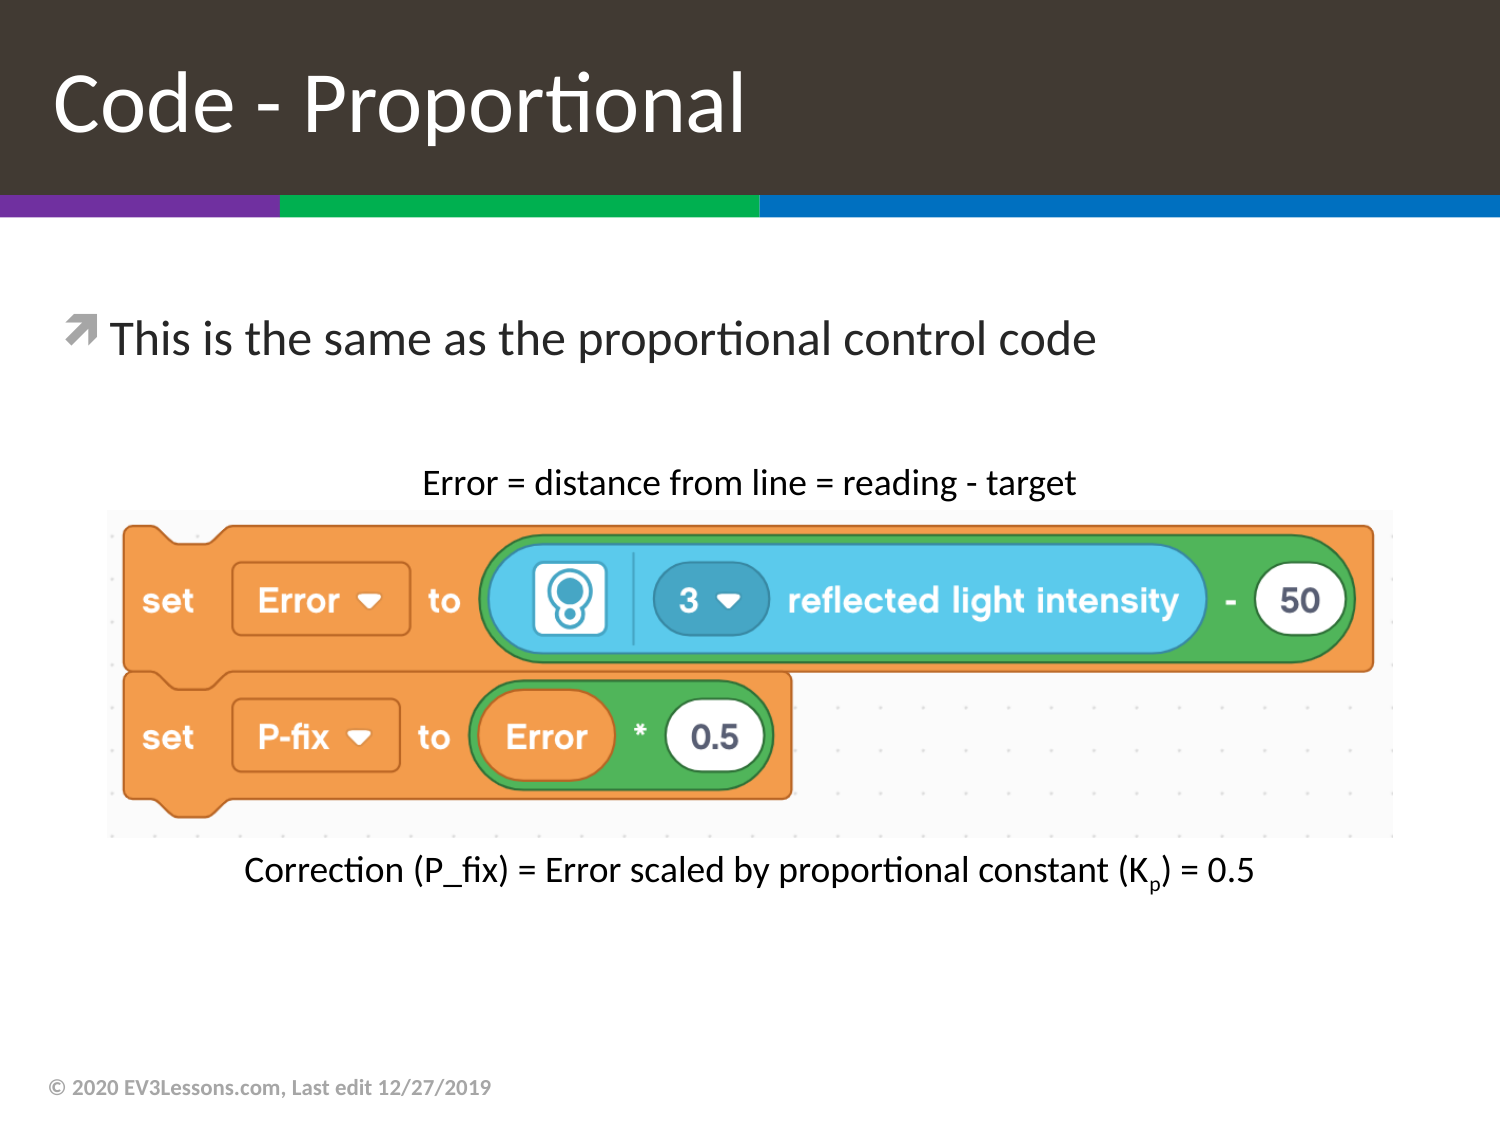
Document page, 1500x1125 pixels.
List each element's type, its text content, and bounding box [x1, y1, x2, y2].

text_box Correction (P_fix) = Error scaled by proportional constant (Kp) = 0.5 [124, 852, 1375, 904]
title Code - Proportional [0, 0, 1500, 195]
text_box Error = distance from line = reading - target [398, 450, 1102, 508]
picture [107, 510, 1393, 838]
list This is the same as the proportional control code [46, 298, 1454, 1005]
footer © 2020 EV3Lessons.com, Last edit 12/27/2019 [32, 1055, 1038, 1116]
